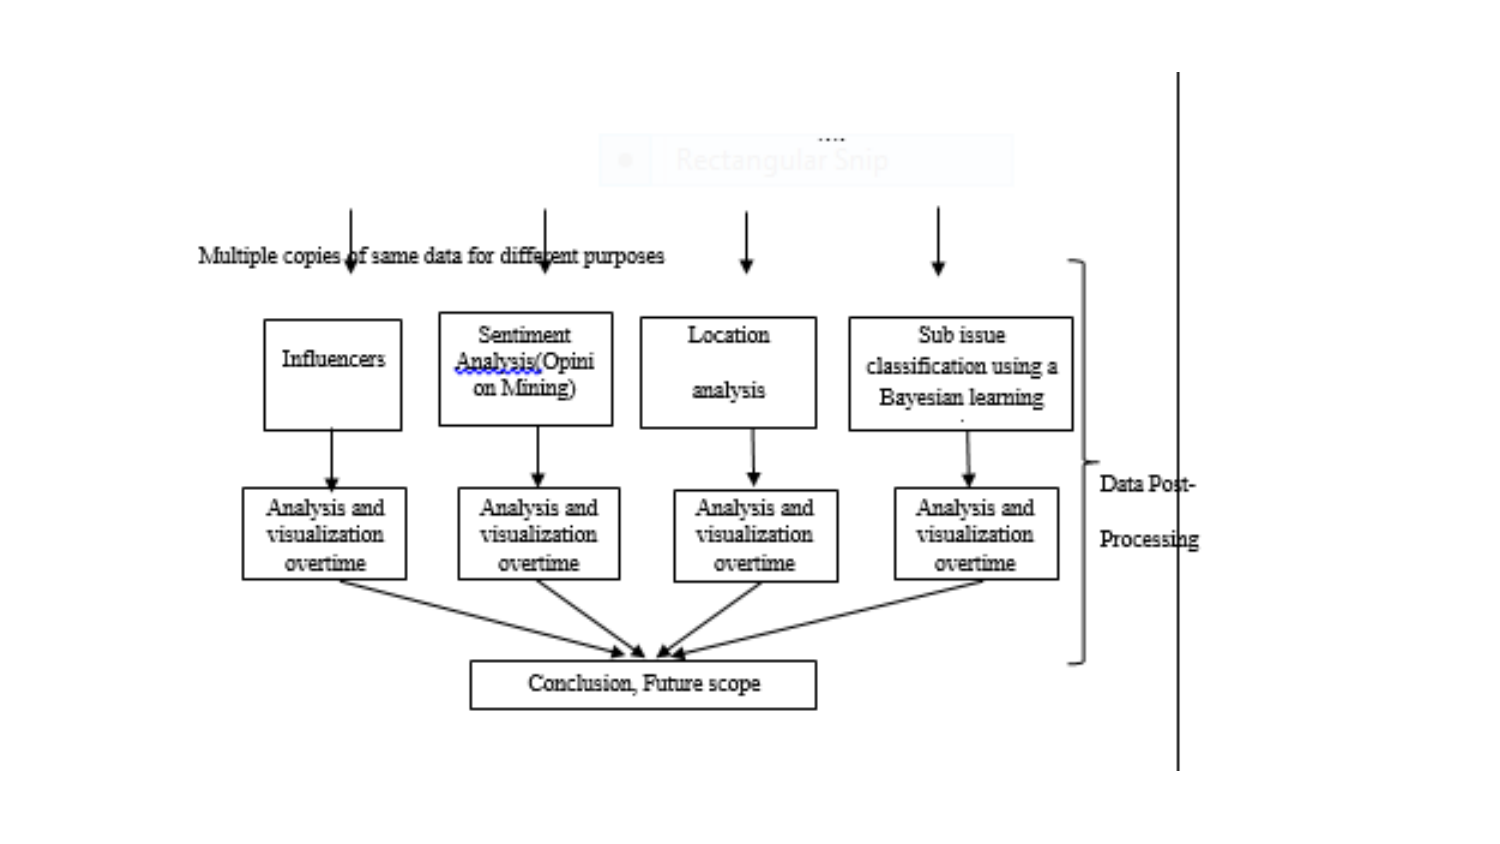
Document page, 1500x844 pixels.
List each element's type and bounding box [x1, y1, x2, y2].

picture [149, 72, 1216, 771]
